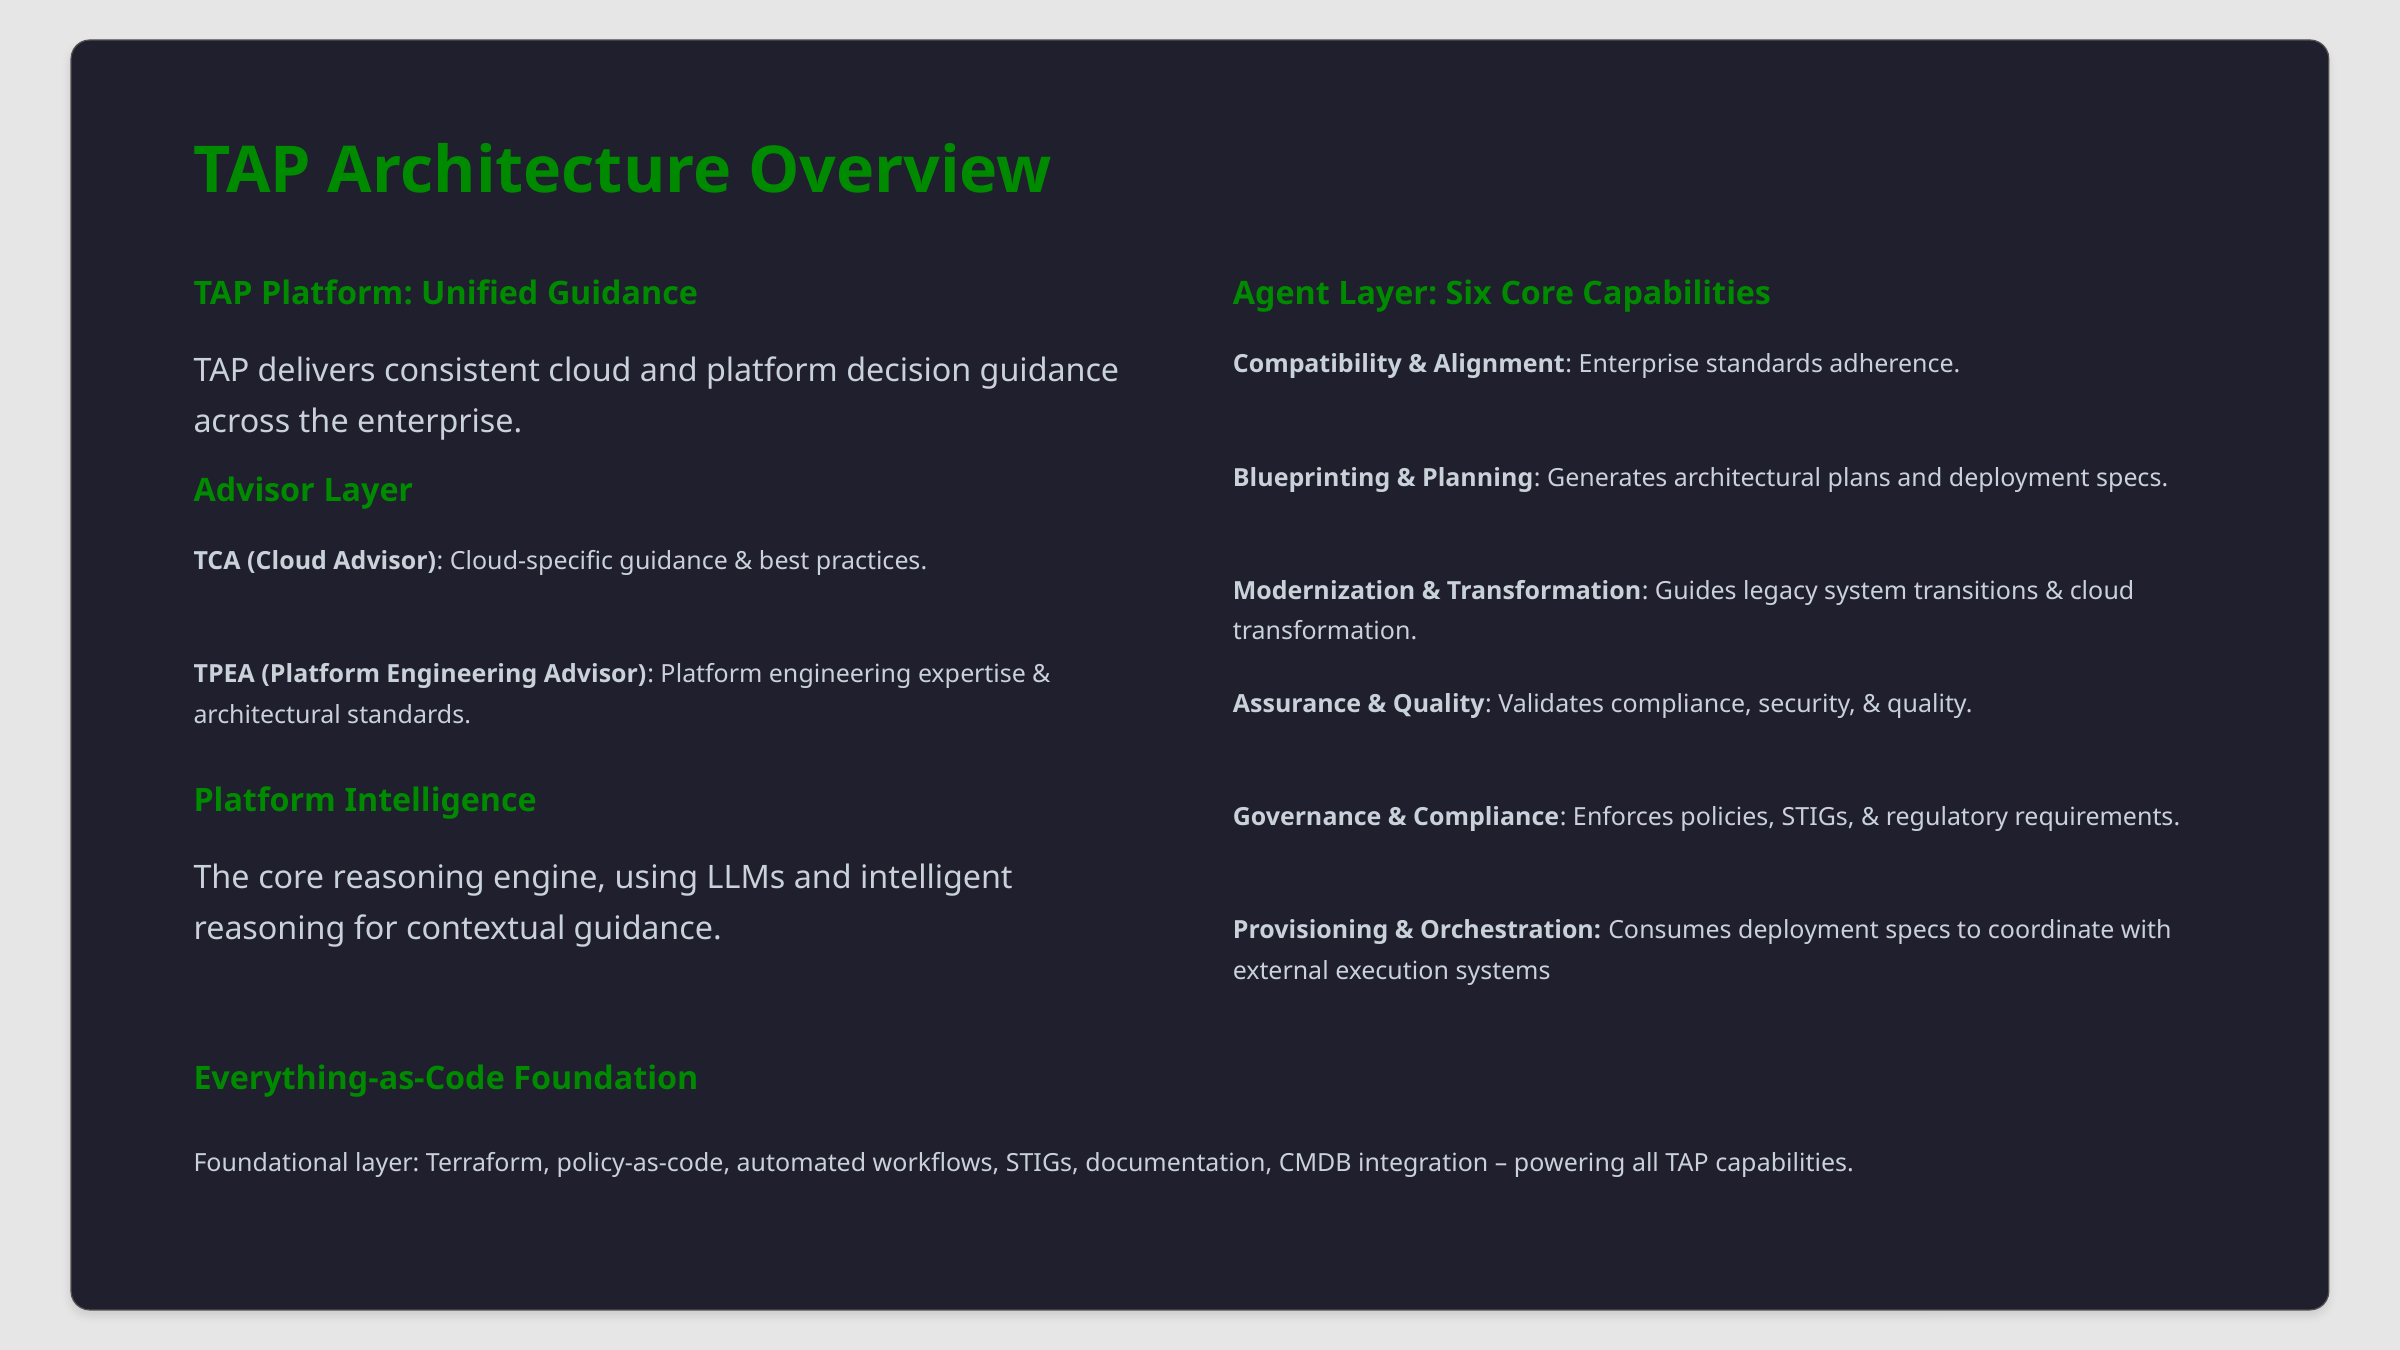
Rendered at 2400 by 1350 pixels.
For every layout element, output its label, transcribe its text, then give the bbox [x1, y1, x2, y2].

text_box TAP delivers consistent cloud and platform decision guidance across the enterprise. [193, 337, 1169, 442]
text_box The core reasoning engine, using LLMs and intelligent reasoning for contextual guidance. [193, 844, 1169, 949]
text_box [71, 39, 2329, 1310]
text_box Compatibility & Alignment: Enterprise standards adherence. [1232, 337, 2208, 442]
text_box TAP Platform: Unified Guidance [193, 270, 694, 312]
text_box Assurance & Quality: Validates compliance, security, & quality. [1232, 676, 2208, 781]
text_box TPEA (Platform Engineering Advisor): Platform engineering expertise & architectural standards. [193, 647, 1169, 752]
text_box Platform Intelligence [193, 777, 522, 819]
text_box Modernization & Transformation: Guides legacy system transitions & cloud transformation. [1232, 563, 2208, 668]
text_box Advisor Layer [193, 467, 520, 509]
text_box Everything-as-Code Foundation [193, 1055, 706, 1097]
text_box Blueprinting & Planning: Generates architectural plans and deployment specs. [1232, 450, 2208, 555]
text_box Agent Layer: Six Core Capabilities [1233, 270, 1772, 312]
text_box TCA (Cloud Advisor): Cloud-specific guidance & best practices. [193, 534, 1169, 639]
text_box Provisioning & Orchestration: Consumes deployment specs to coordinate with external execution systems [1232, 903, 2208, 1008]
text_box TAP Architecture Overview [193, 124, 1055, 206]
text_box Governance & Compliance: Enforces policies, STIGs, & regulatory requirements. [1232, 790, 2208, 895]
text_box Foundational layer: Terraform, policy-as-code, automated workflows, STIGs, documentation, CMDB integration – powering all TAP capabilities. [193, 1135, 2207, 1177]
